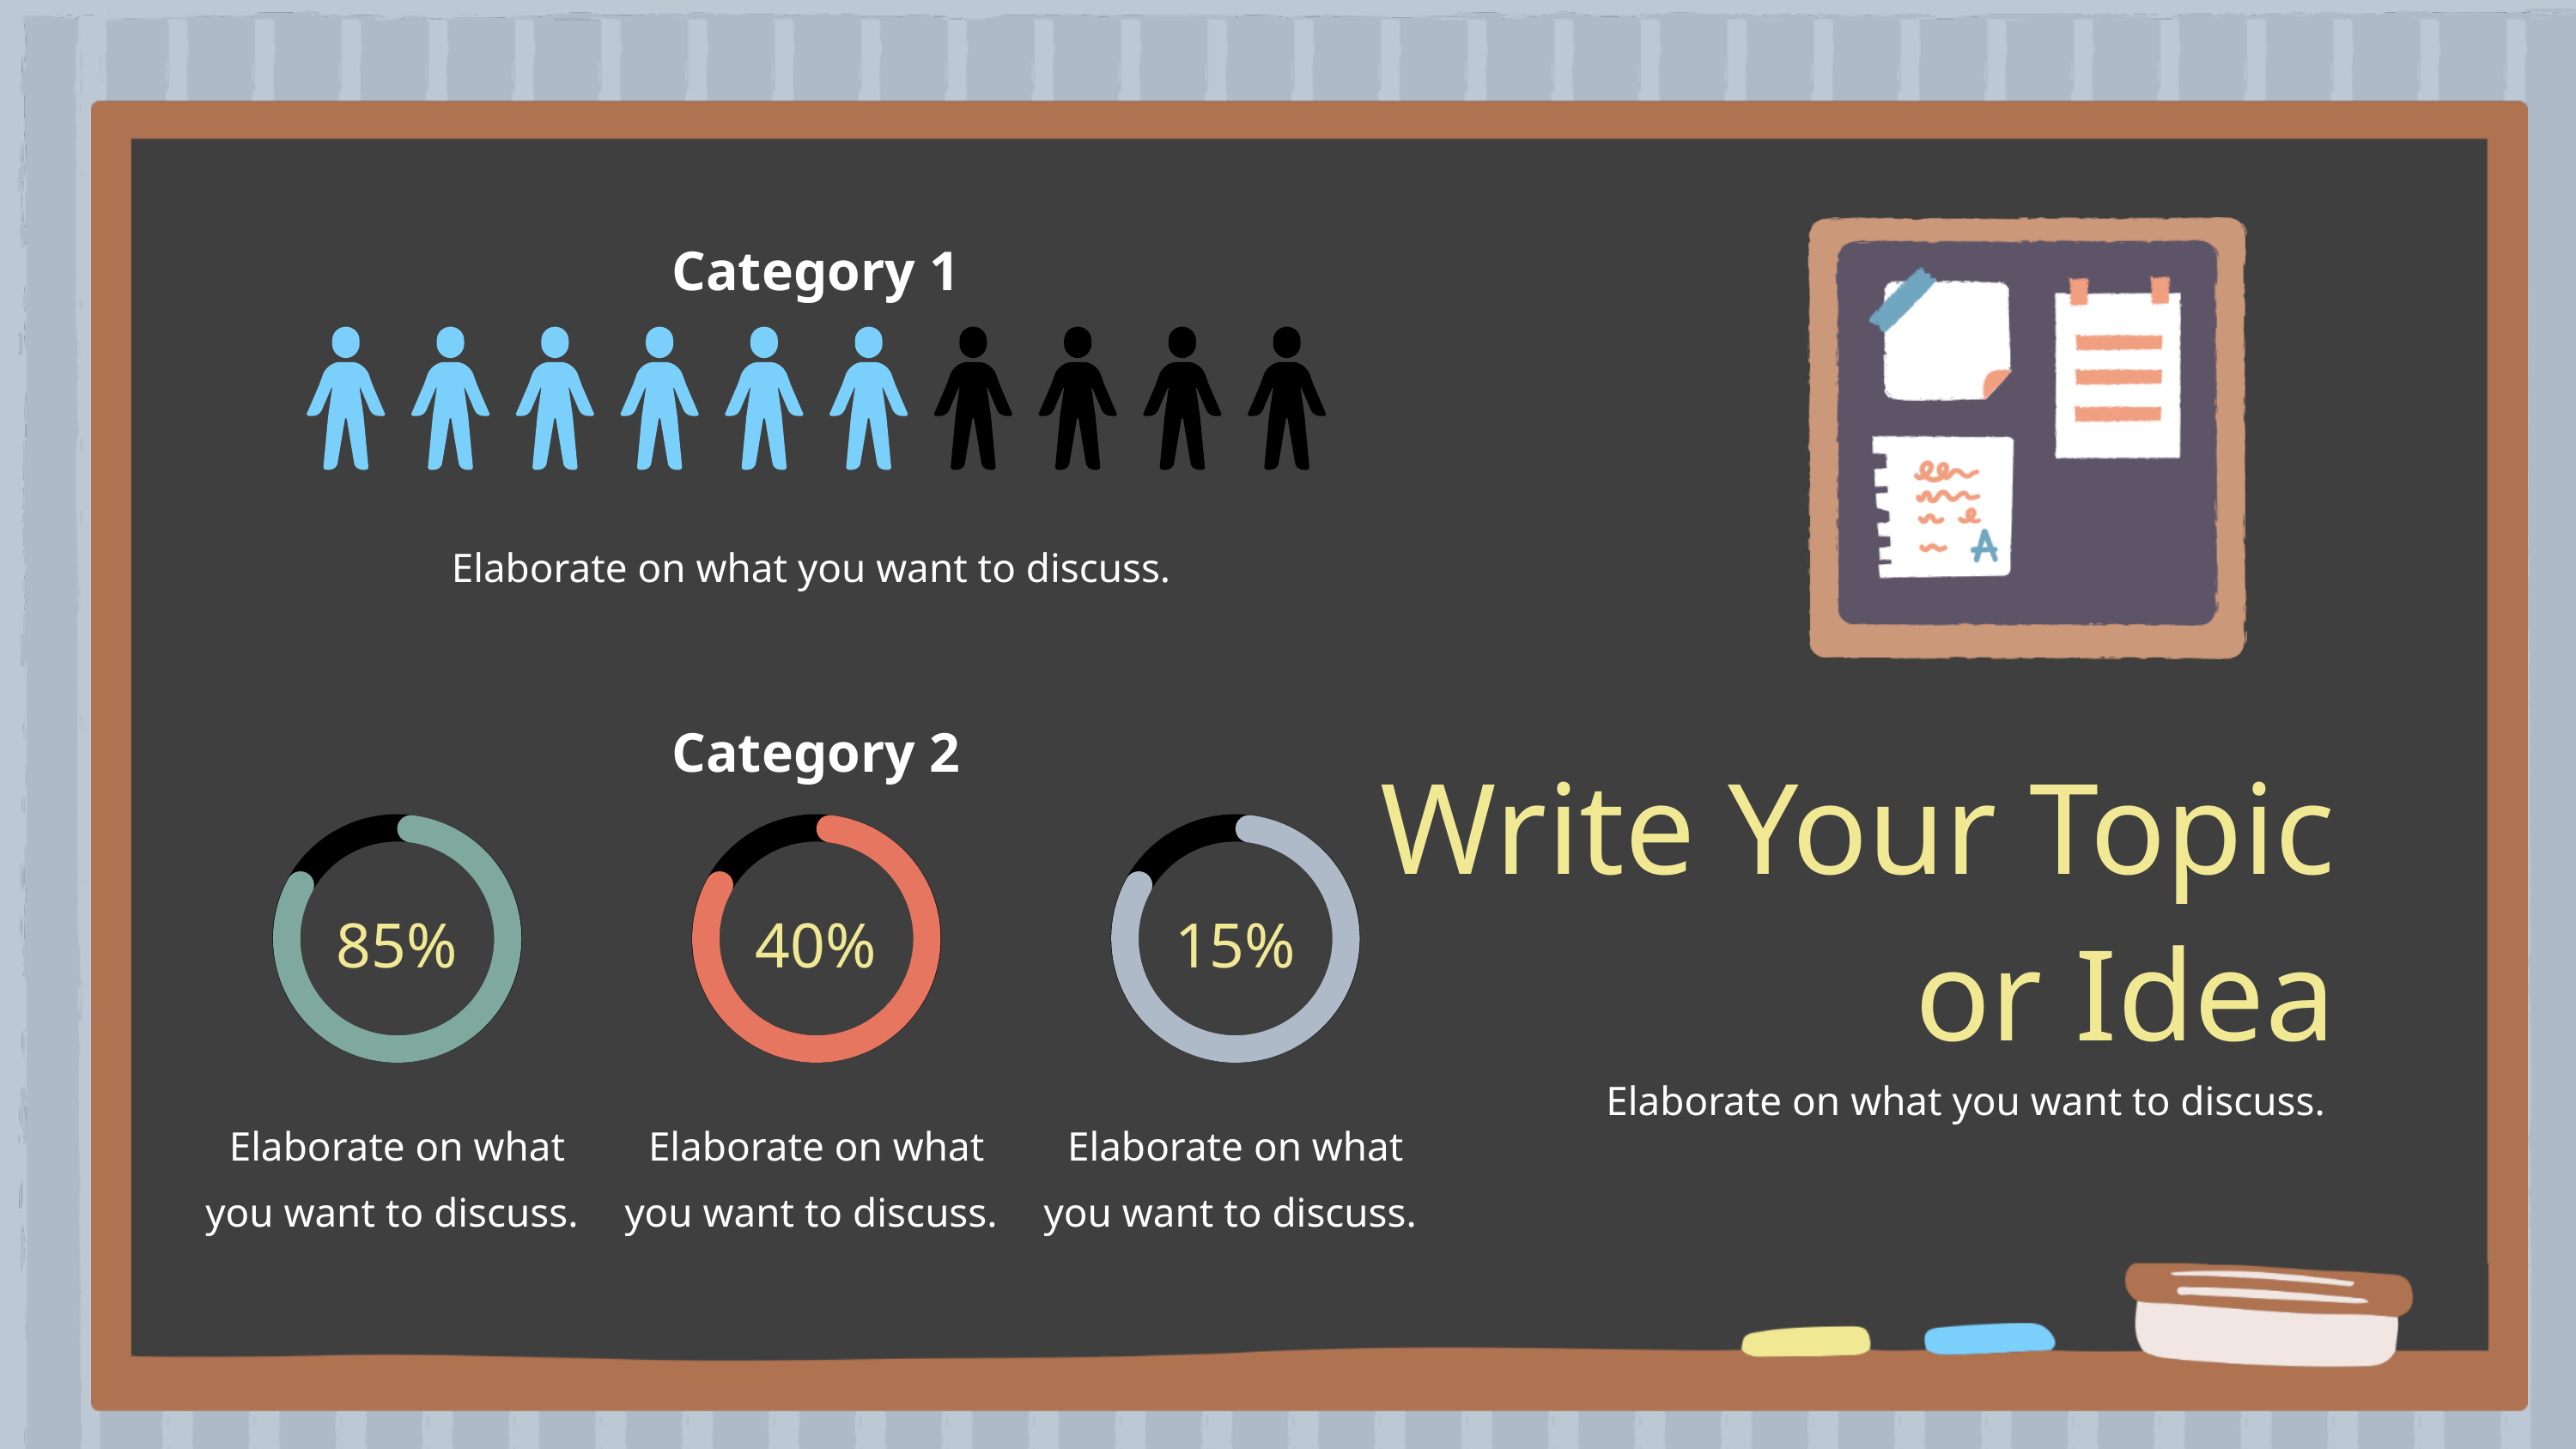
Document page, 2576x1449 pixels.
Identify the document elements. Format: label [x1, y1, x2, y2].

text_box [681, 814, 949, 1075]
text_box [306, 326, 1327, 470]
picture [17, 8, 2576, 1449]
text_box [1100, 814, 1368, 1075]
text_box [261, 814, 530, 1075]
